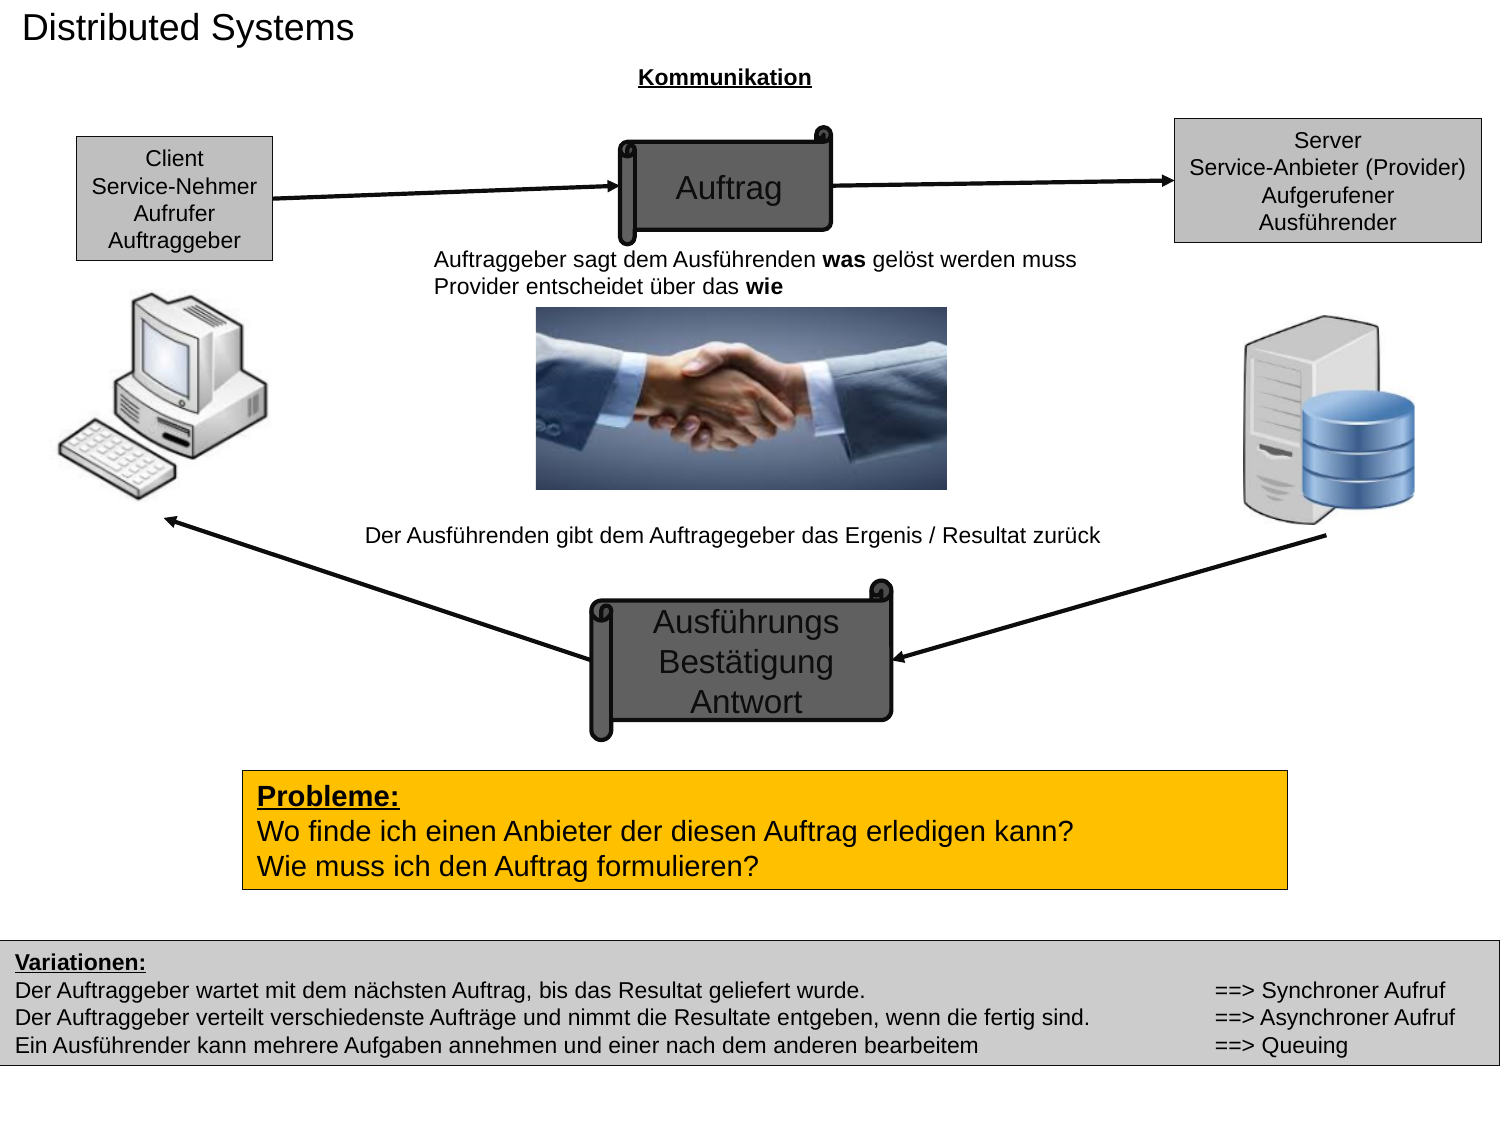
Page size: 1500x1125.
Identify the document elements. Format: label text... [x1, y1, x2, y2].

text_box Auftraggeber sagt dem Ausführenden was gelöst werden muss Provider entscheidet über das wie [419, 237, 1159, 307]
picture [1233, 307, 1420, 536]
text_box Server Service-Anbieter (Provider) Aufgerufener Ausführender [1174, 118, 1482, 243]
text_box Variationen: Der Auftraggeber wartet mit dem nächsten Auftrag, bis das Resultat geliefert wurde. ==> Synchroner Aufruf Der Auftraggeber verteilt verschiedenste Aufträge und nimmt die Resultate entgeben, wenn die fertig sind. ==> Asynchroner Aufruf Ein Ausführender kann mehrere Aufgaben annehmen und einer nach dem anderen bearbeitem ==> Queuing [0, 940, 1500, 1066]
text_box Ausführungs Bestätigung Antwort [589, 578, 894, 743]
text_box Probleme: Wo finde ich einen Anbieter der diesen Auftrag erledigen kann? Wie muss ich den Auftrag formulieren? [242, 770, 1288, 890]
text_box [273, 185, 621, 198]
text_box Client Service-Nehmer Aufrufer Auftraggeber [76, 136, 273, 261]
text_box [163, 517, 592, 661]
text_box Der Ausführenden gibt dem Auftragegeber das Ergenis / Resultat zurück [349, 513, 1133, 556]
text_box Distributed Systems [7, 0, 370, 56]
picture [535, 307, 948, 490]
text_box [891, 534, 1327, 661]
text_box Kommunikation [623, 54, 827, 98]
picture [45, 278, 282, 519]
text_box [830, 178, 1174, 186]
text_box Auftrag [617, 125, 834, 237]
